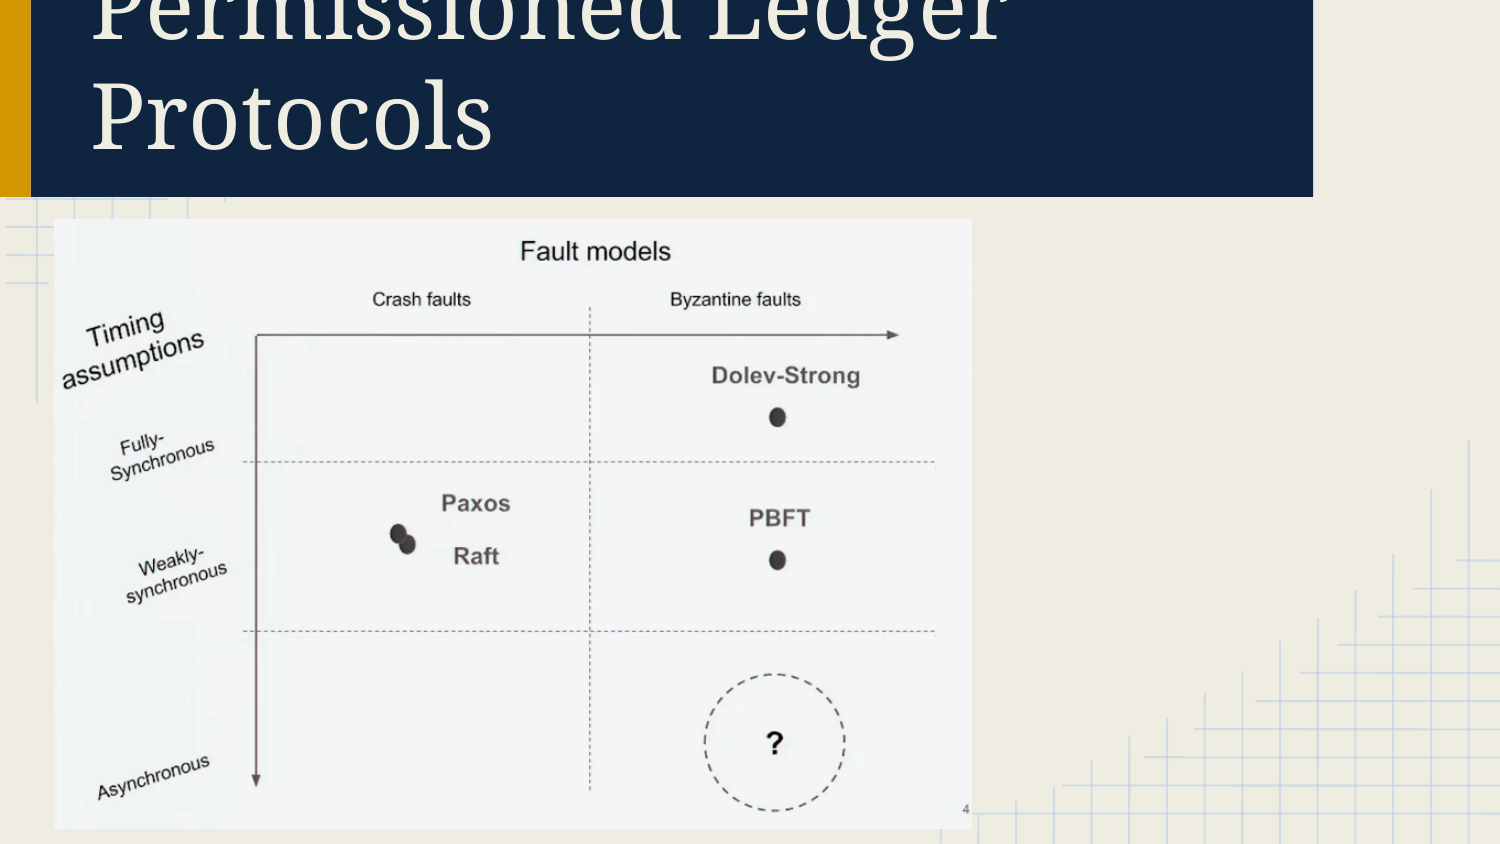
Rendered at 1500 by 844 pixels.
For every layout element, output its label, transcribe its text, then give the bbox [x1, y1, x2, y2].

picture [54, 219, 972, 830]
title Permissioned Ledger Protocols [75, 16, 1276, 183]
